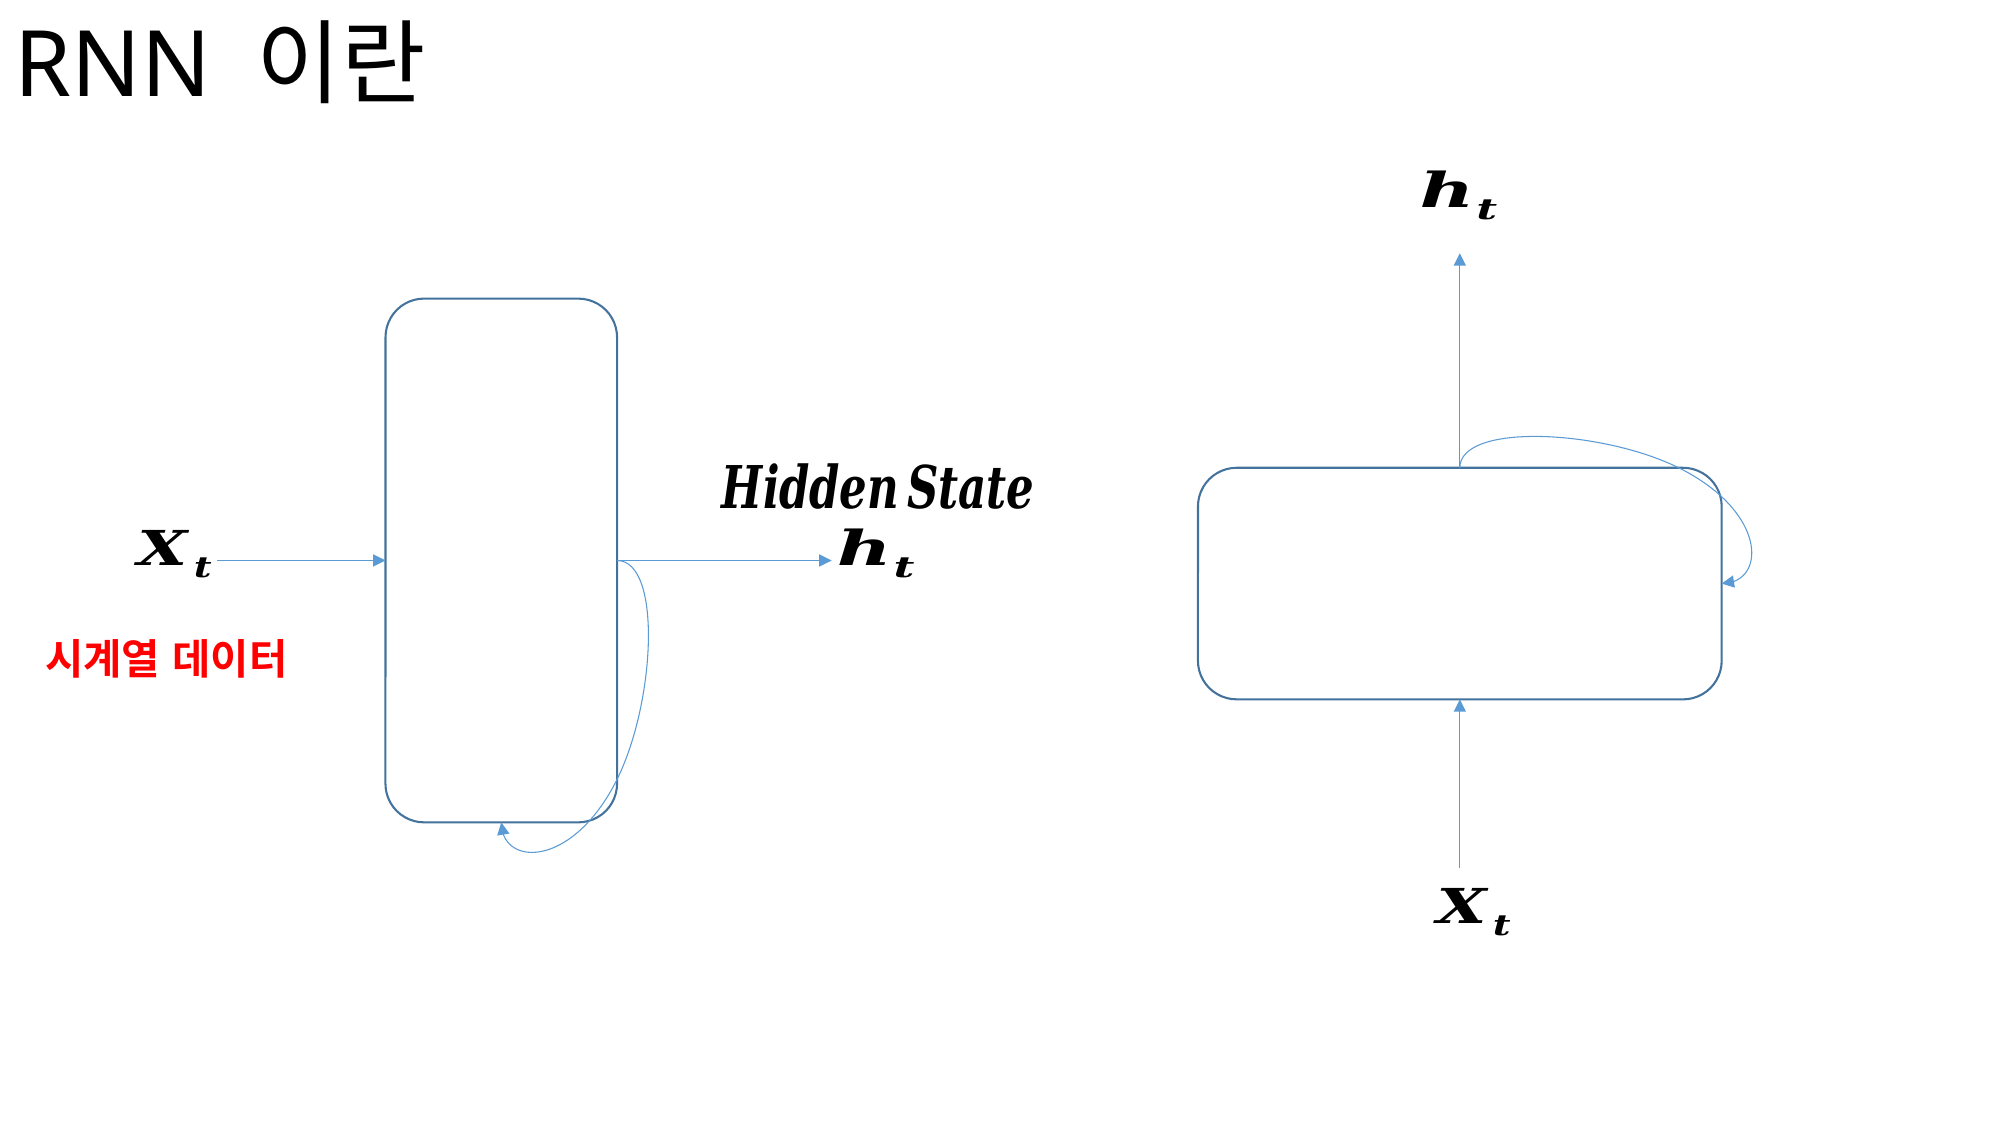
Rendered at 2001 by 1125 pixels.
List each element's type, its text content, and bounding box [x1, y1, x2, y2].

text_box 시계열 데이터 [30, 625, 217, 691]
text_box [217, 298, 832, 823]
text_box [1152, 298, 1768, 823]
title RNN 이란 [0, 0, 1725, 133]
